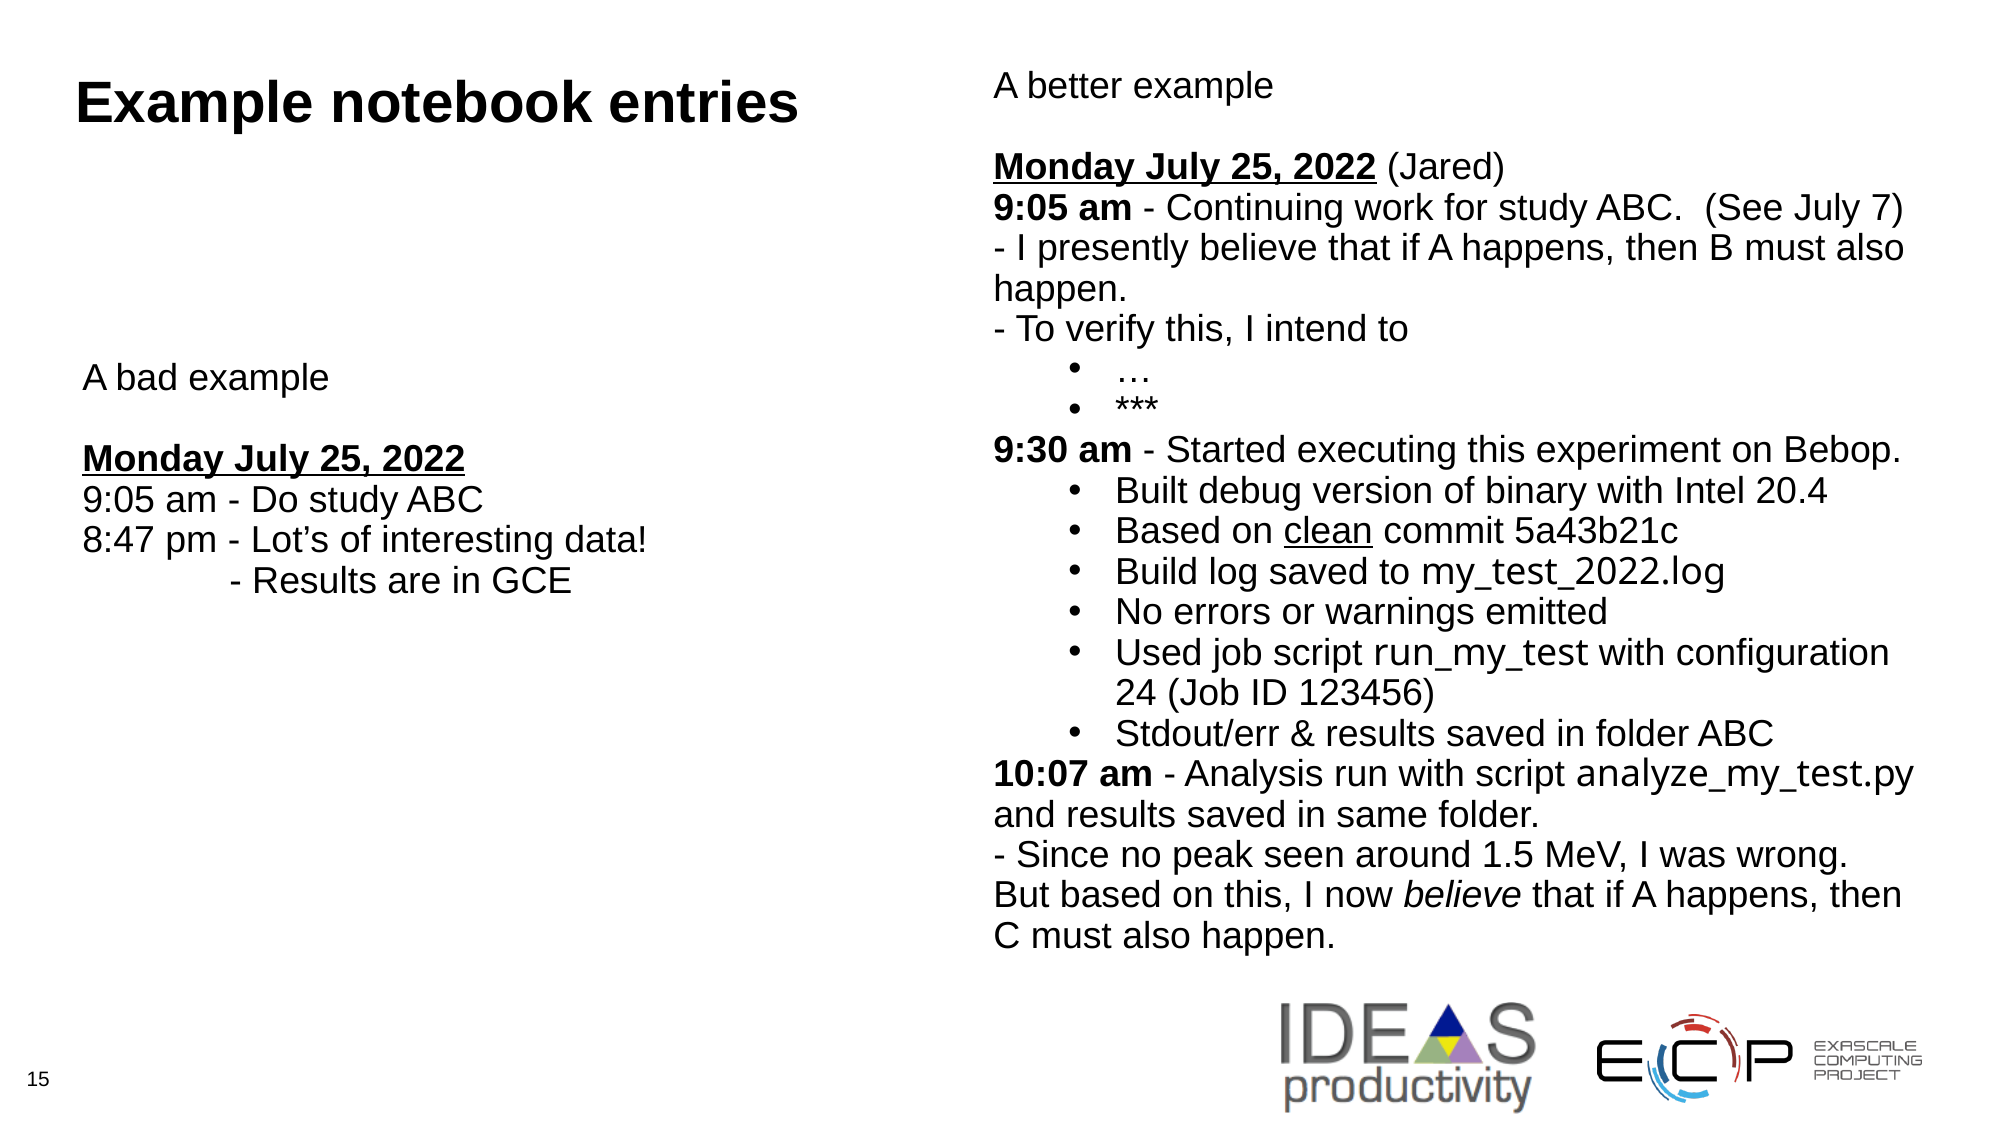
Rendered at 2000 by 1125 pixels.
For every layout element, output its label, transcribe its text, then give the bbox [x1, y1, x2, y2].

text_box A bad example Monday July 25, 2022 9:05 am - Do study ABC 8:47 pm - Lot’s of interesting data! - Results are in GCE [62, 343, 668, 697]
text_box A better example Monday July 25, 2022 (Jared) 9:05 am - Continuing work for study ABC. (See July 7) - I presently believe that if A happens, then B must also happen. - To verify this, I intend to … *** 9:30 am - Started executing this experiment on Bebop. Built debug version of binary with Intel 20.4 Based on clean commit 5a43b21c Build log saved to my_test_2022.log No errors or warnings emitted Used job script run_my_test with configuration 24 (Job ID 123456) Stdout/err & results saved in folder ABC 10:07 am - Analysis run with script analyze_my_test.py and results saved in same folder. - Since no peak seen around 1.5 MeV, I was wrong. But based on this, I now believe that if A happens, then C must also happen. [973, 51, 1940, 972]
title Example notebook entries [59, 67, 973, 218]
picture [1280, 1002, 1537, 1114]
picture [1597, 1014, 1922, 1103]
